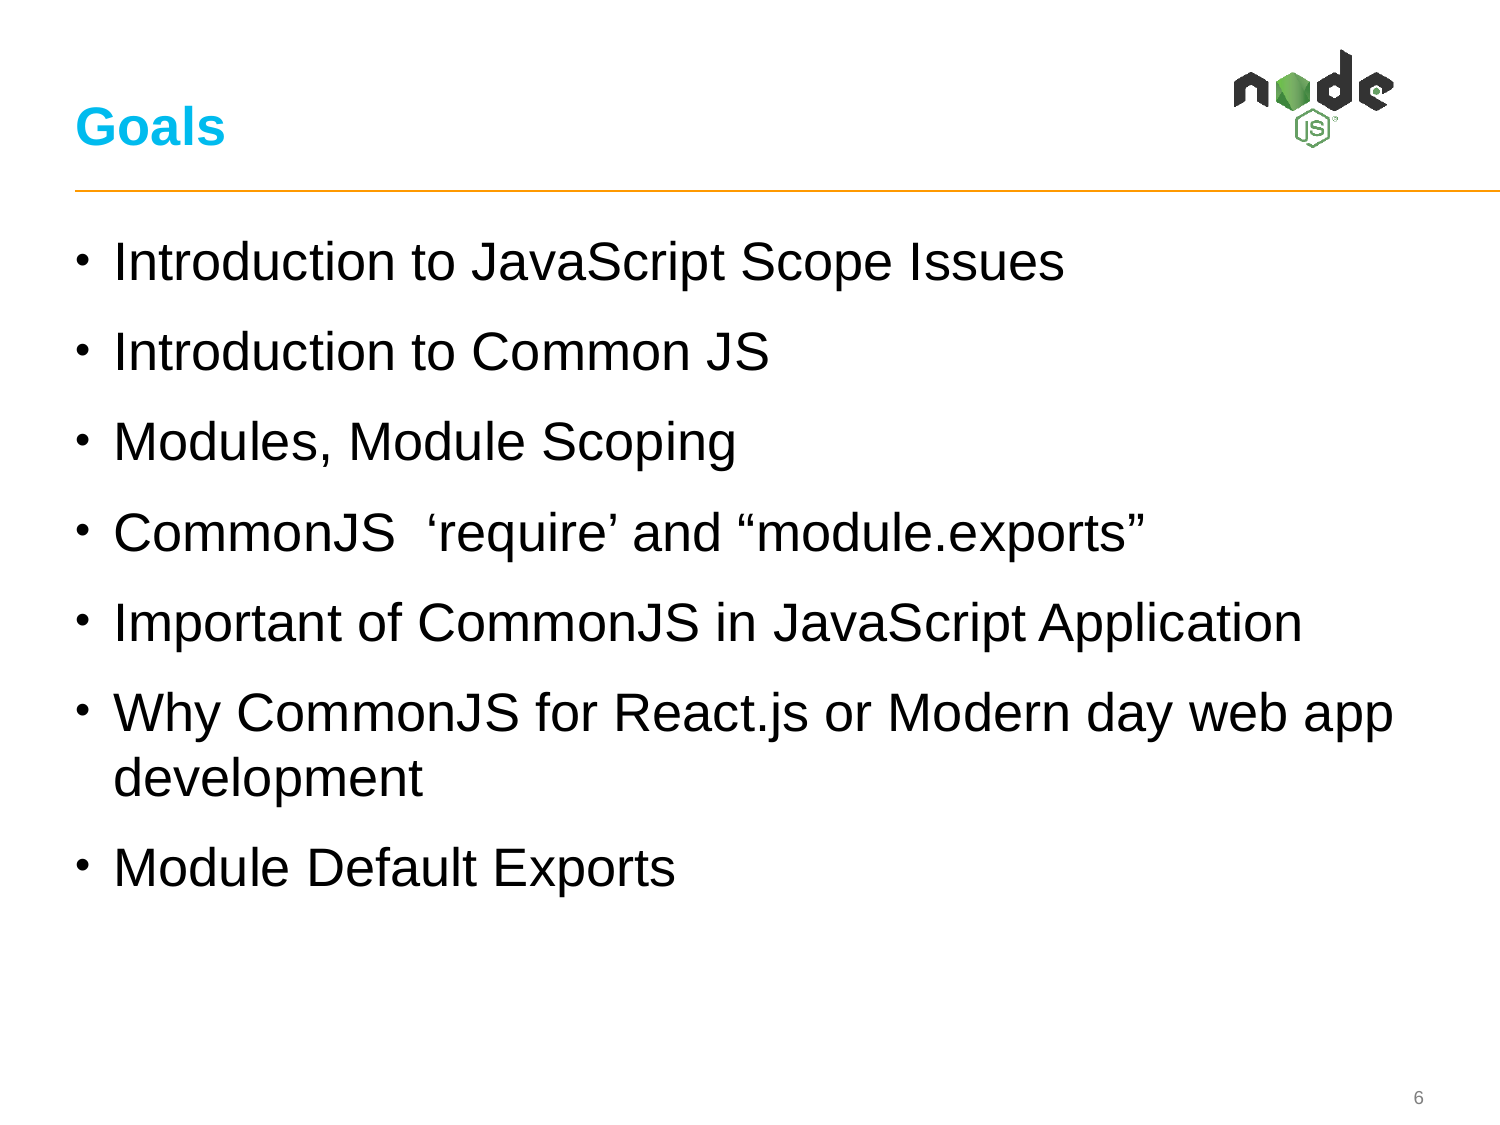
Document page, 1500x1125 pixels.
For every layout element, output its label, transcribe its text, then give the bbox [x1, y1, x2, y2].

title Goals [75, 27, 1422, 157]
list Introduction to JavaScript Scope Issues Introduction to Common JS Modules, Module Scoping CommonJS ‘require’ and “module.exports” Important of CommonJS in JavaScript Application Why CommonJS for React.js or Modern day web app development Module Default Exports [75, 226, 1425, 1053]
